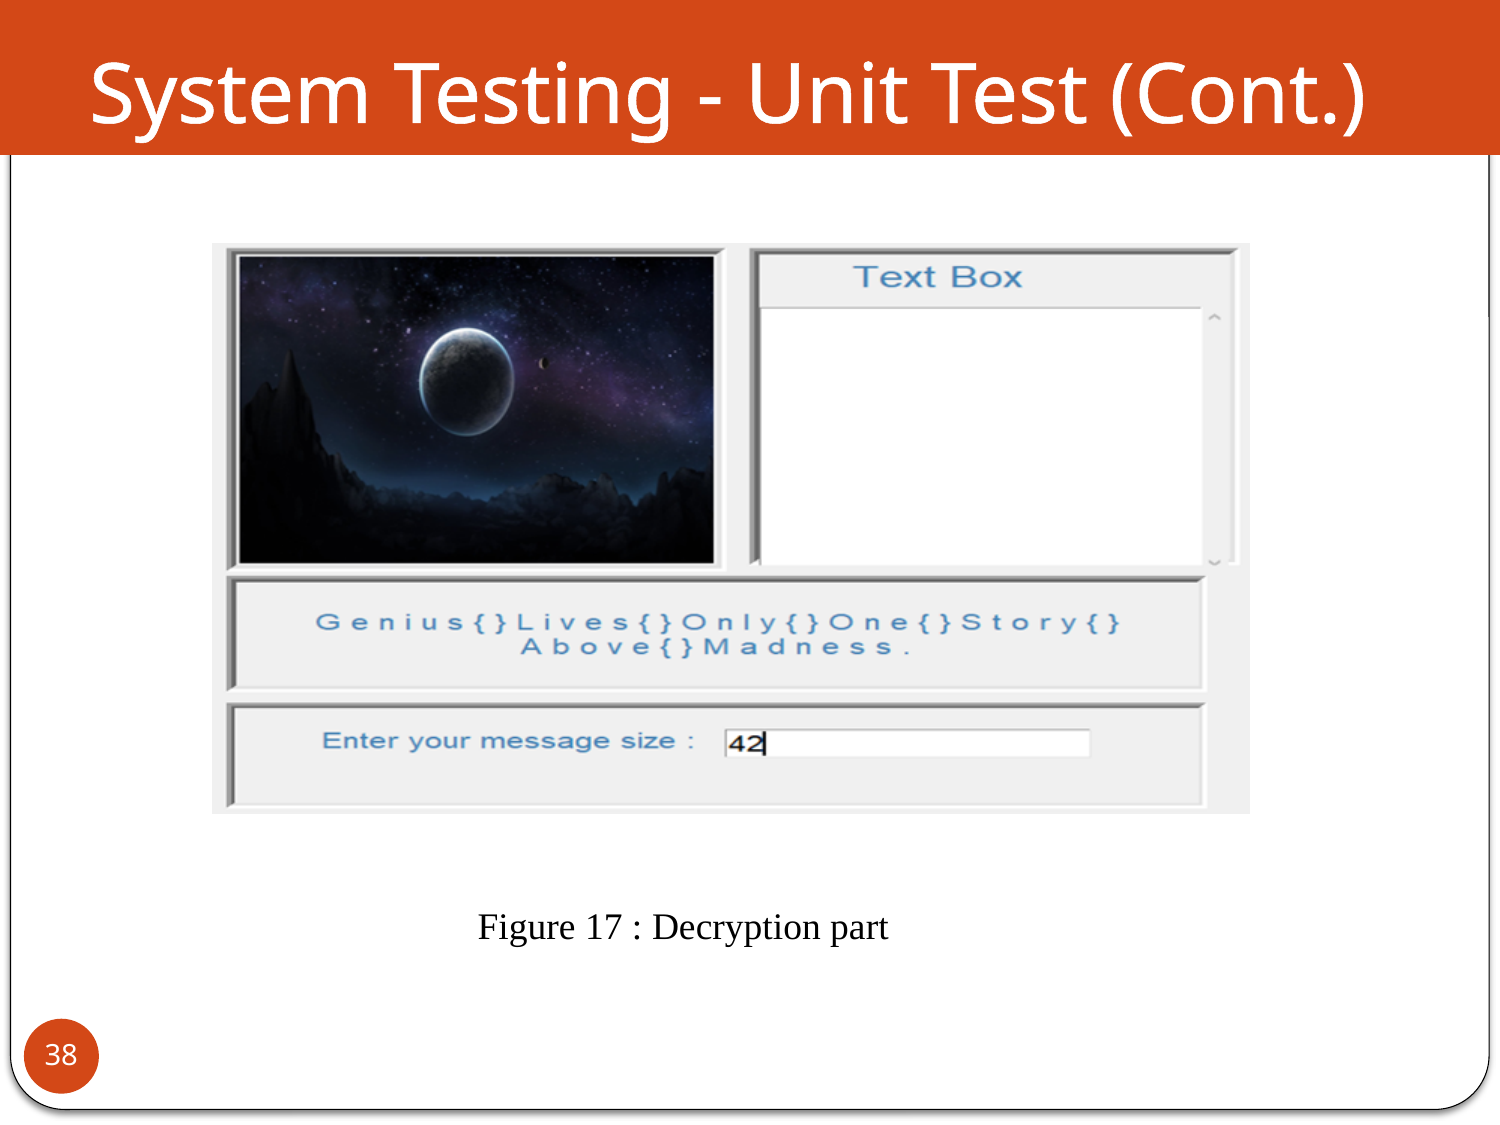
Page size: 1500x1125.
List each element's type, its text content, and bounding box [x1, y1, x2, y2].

title System Testing - Unit Test (Cont.) [0, 0, 1500, 155]
slide_number 38 [23, 1018, 99, 1094]
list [212, 242, 1251, 814]
text_box Figure 17 : Decryption part [462, 895, 924, 955]
